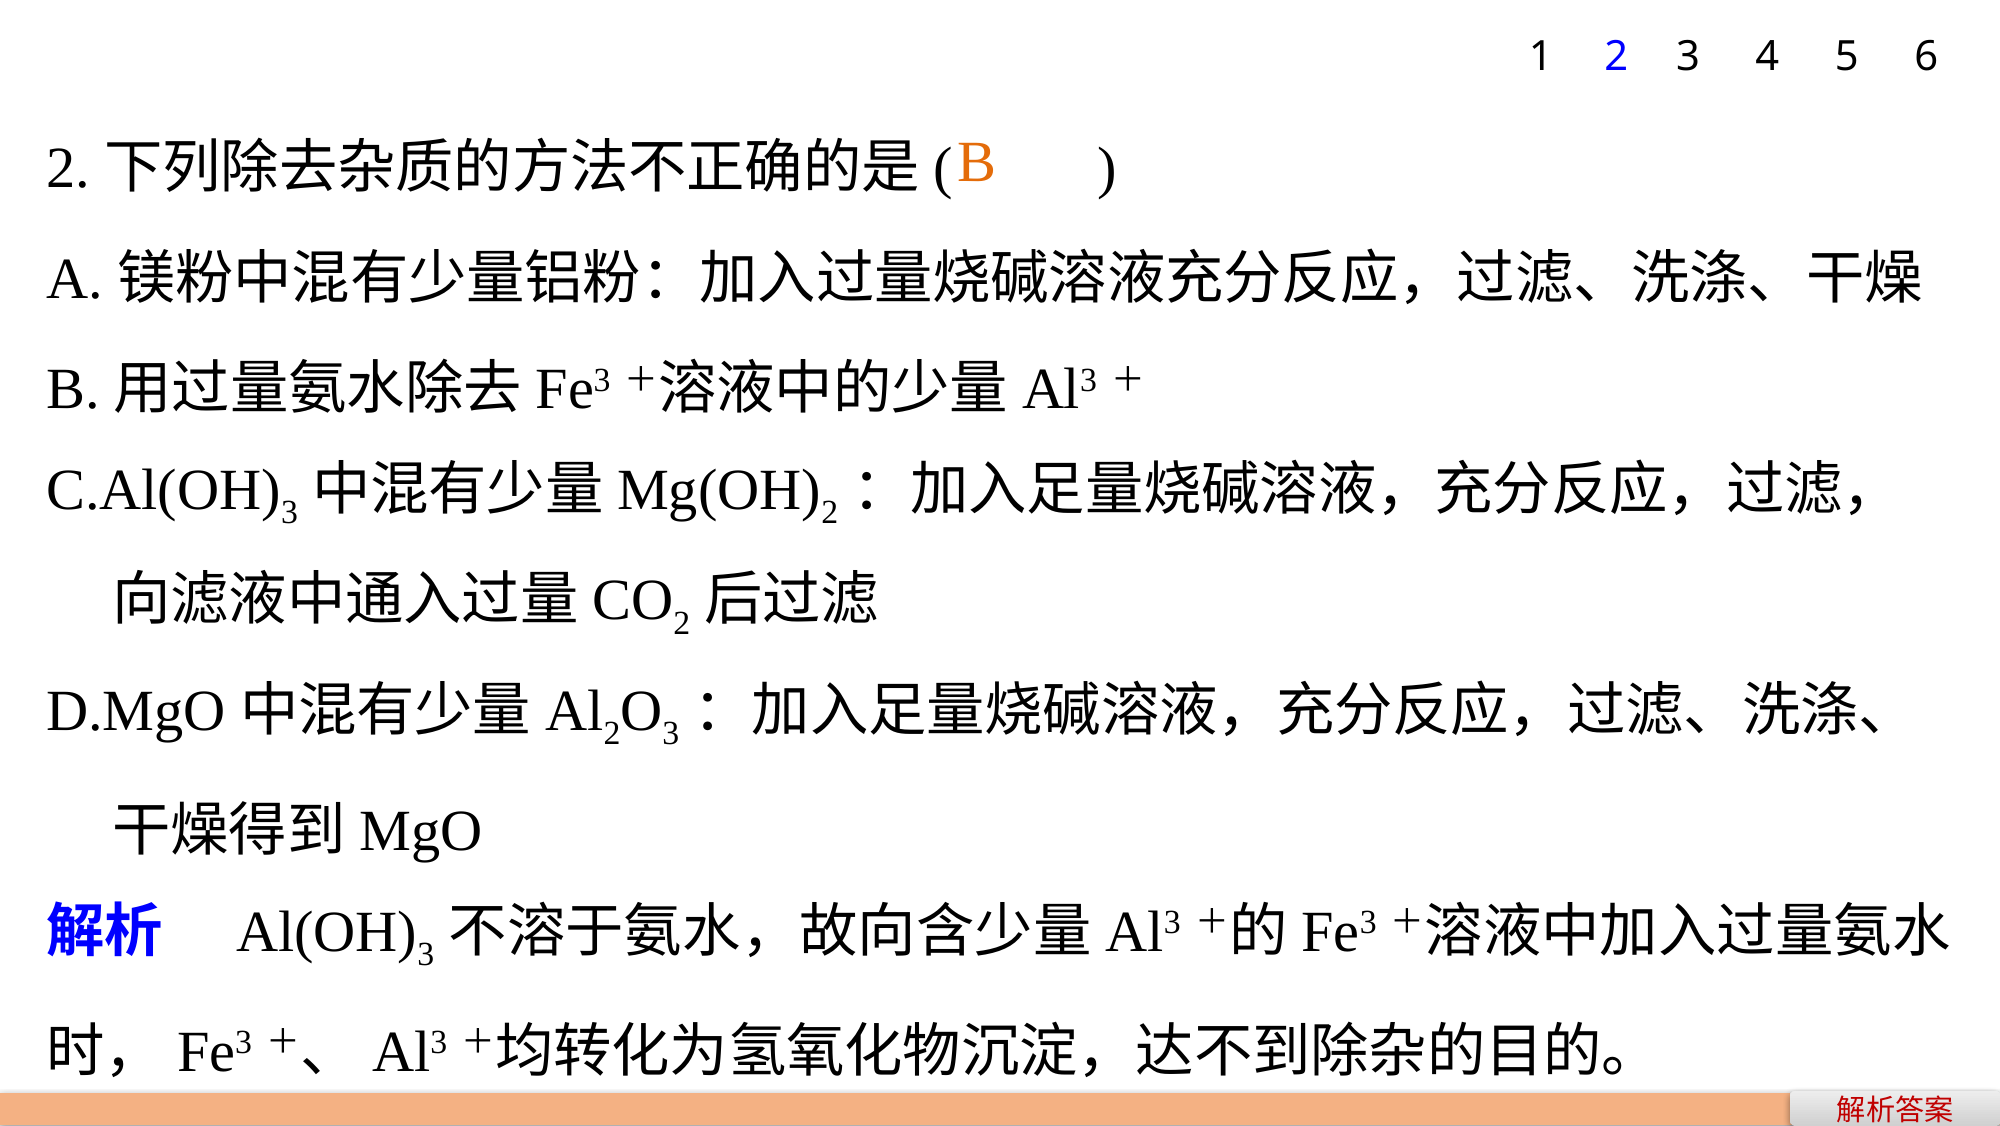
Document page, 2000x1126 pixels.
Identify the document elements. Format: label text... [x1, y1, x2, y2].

text_box [0, 1092, 1787, 1126]
text_box 2.下列除去杂质的方法不正确的是( ) A.镁粉中混有少量铝粉：加入过量烧碱溶液充分反应，过滤、洗涤、干燥 B.用过量氨水除去Fe3＋溶液中的少量Al3＋ C.Al(OH)3中混有少量Mg(OH)2：加入足量烧碱溶液，充分反应，过滤， 向滤液中通入过量CO2后过滤 D.MgO中混有少量Al2O3：加入足量烧碱溶液，充分反应，过滤、洗涤、 干燥得到MgO 解析 Al(OH)3不溶于氨水，故向含少量Al3＋的Fe3＋溶液中加入过量氨水时，Fe3＋、Al3＋均转化为氢氧化物沉淀，达不到除杂的目的。 [26, 79, 1971, 1091]
text_box B [942, 116, 1012, 201]
text_box 3 [1662, 6, 1720, 101]
text_box 1 [1507, 6, 1573, 101]
text_box 4 [1734, 6, 1800, 101]
text_box 解析答案 [1788, 1089, 2000, 1126]
text_box 5 [1813, 6, 1879, 101]
text_box 6 [1893, 6, 1959, 101]
text_box 2 [1587, 6, 1649, 101]
